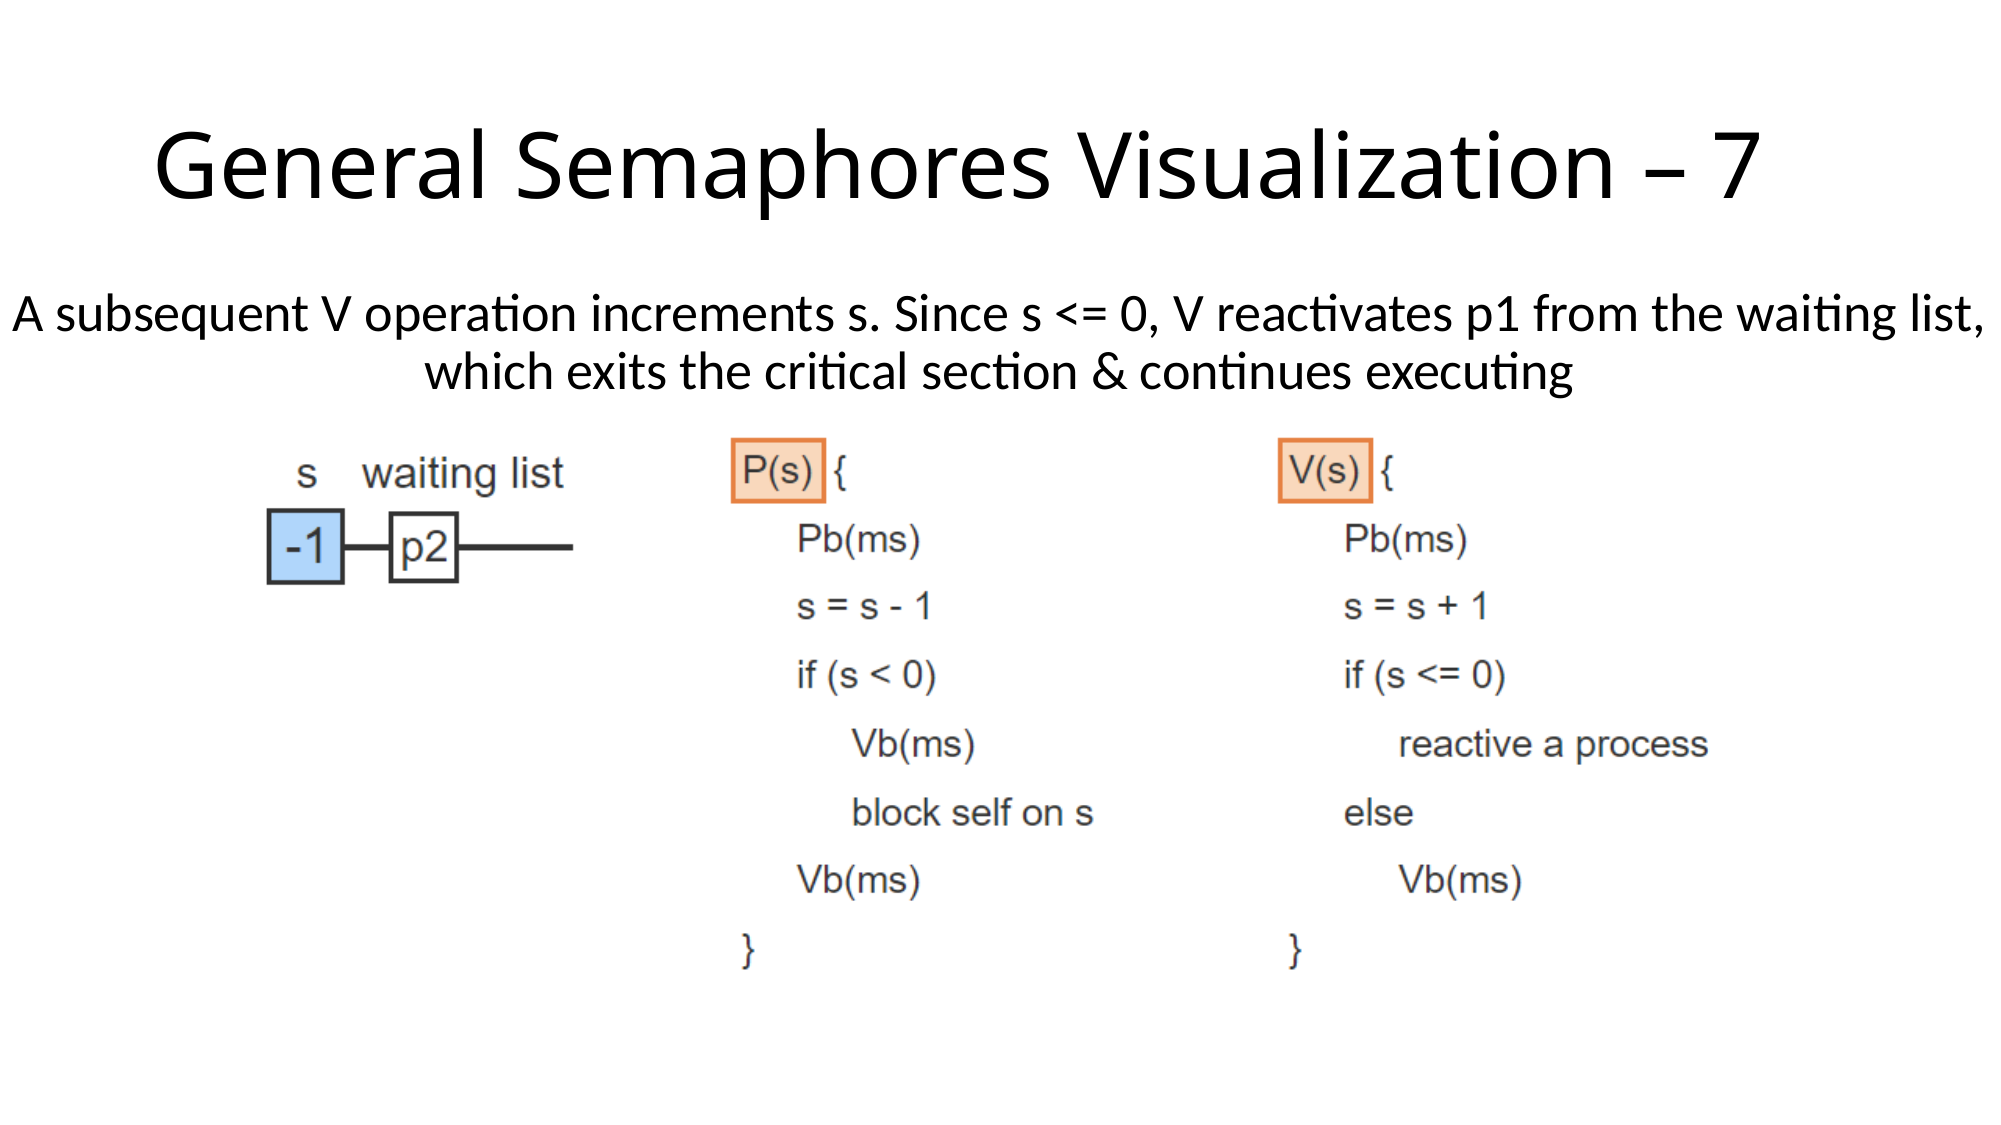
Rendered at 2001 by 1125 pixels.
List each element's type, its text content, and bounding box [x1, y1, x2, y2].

list A subsequent V operation increments s. Since s <= 0, V reactivates p1 from the waiting list, which exits the critical section & continues executing [0, 277, 2000, 411]
title General Semaphores Visualization – 7 [137, 59, 1863, 277]
picture [242, 409, 1758, 1051]
